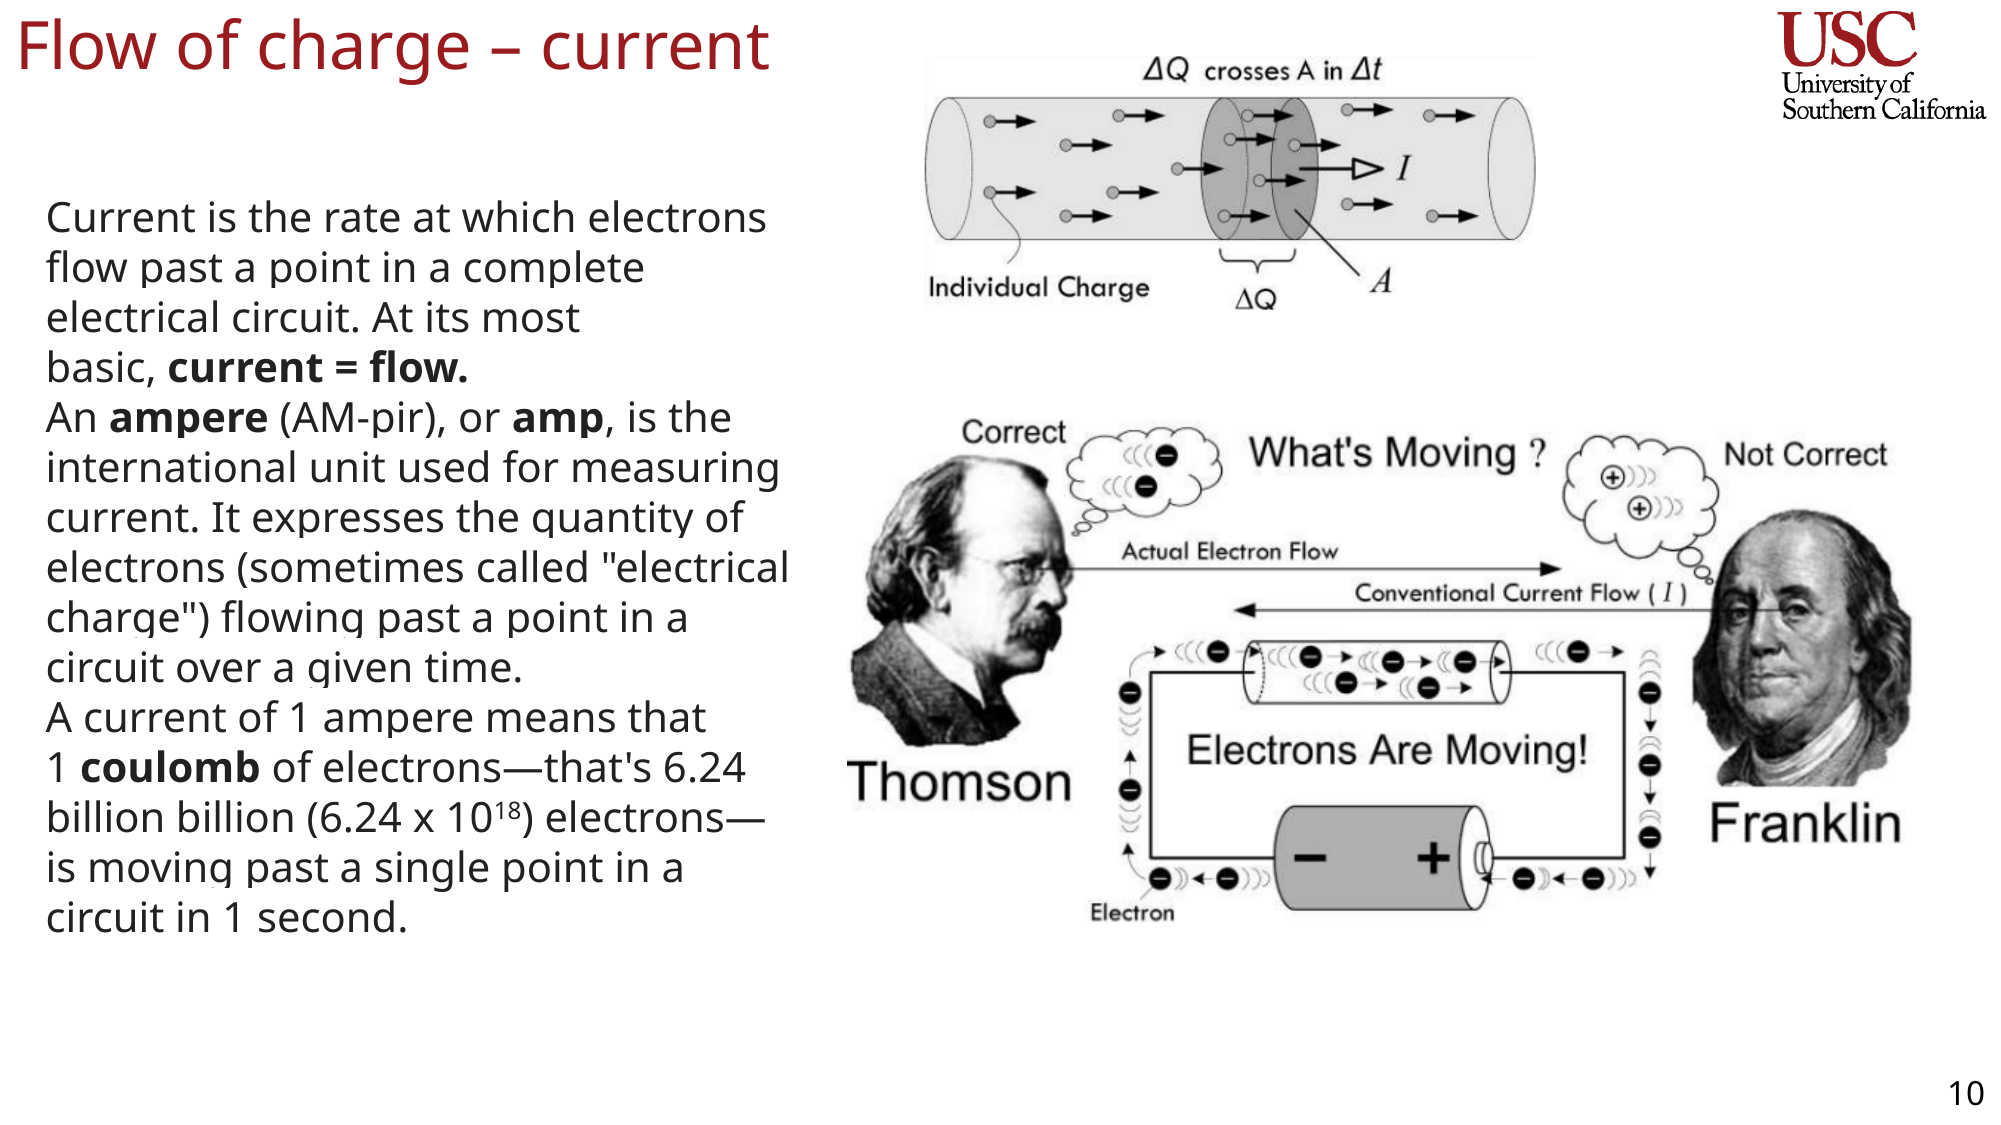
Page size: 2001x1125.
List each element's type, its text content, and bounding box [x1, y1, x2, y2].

picture [902, 47, 1548, 319]
picture [1769, 0, 1992, 130]
title Flow of charge – current [0, 0, 1725, 96]
text_box Current is the rate at which electrons flow past a point in a complete electrical circuit. At its most basic, current = flow. An ampere (AM-pir), or amp, is the international unit used for measuring current. It expresses the quantity of electrons (sometimes called "electrical charge") flowing past a point in a circuit over a given time. A current of 1 ampere means that 1 coulomb of electrons—that's 6.24 billion billion (6.24 x 1018) electrons—is moving past a single point in a circuit in 1 second. [30, 183, 810, 949]
slide_number 10 [1915, 1065, 2000, 1125]
picture [847, 417, 1916, 939]
